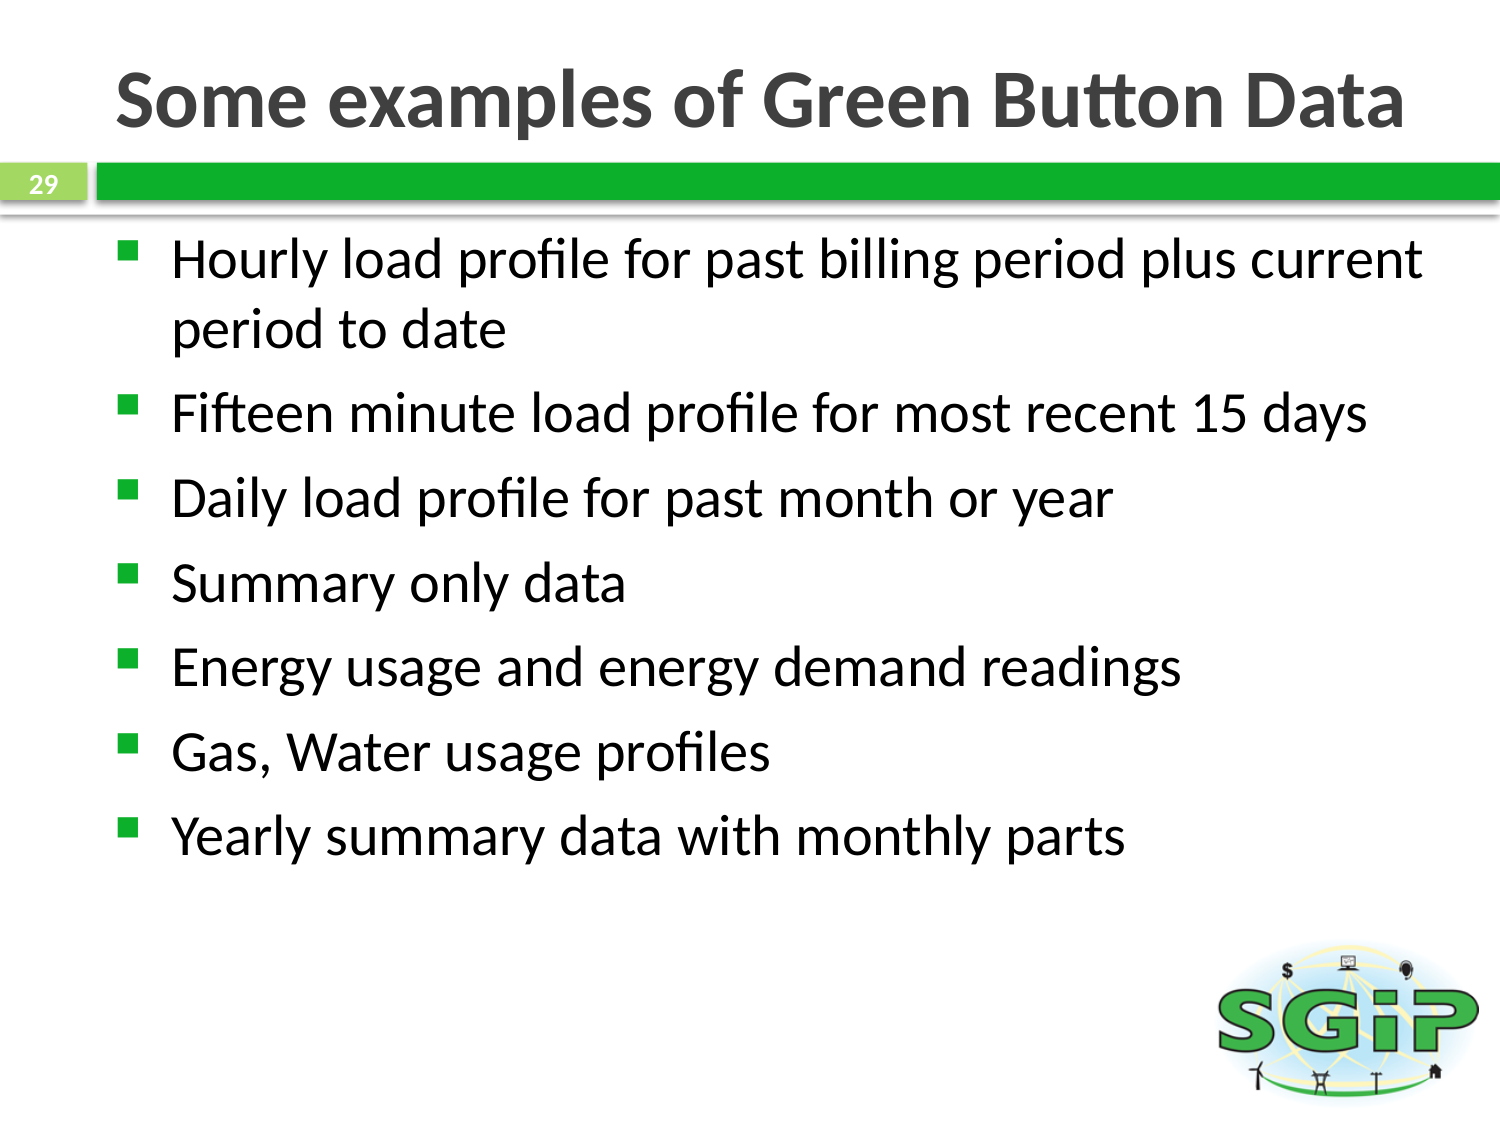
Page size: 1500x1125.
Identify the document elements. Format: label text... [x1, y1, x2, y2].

title Some examples of Green Button Data [100, 12, 1475, 175]
list Hourly load profile for past billing period plus current period to date Fifteen minute load profile for most recent 15 days Daily load profile for past month or year Summary only data Energy usage and energy demand readings Gas, Water usage profiles Yearly summary data with monthly parts [99, 212, 1475, 1025]
slide_number 29 [0, 162, 88, 203]
picture [1212, 937, 1479, 1110]
